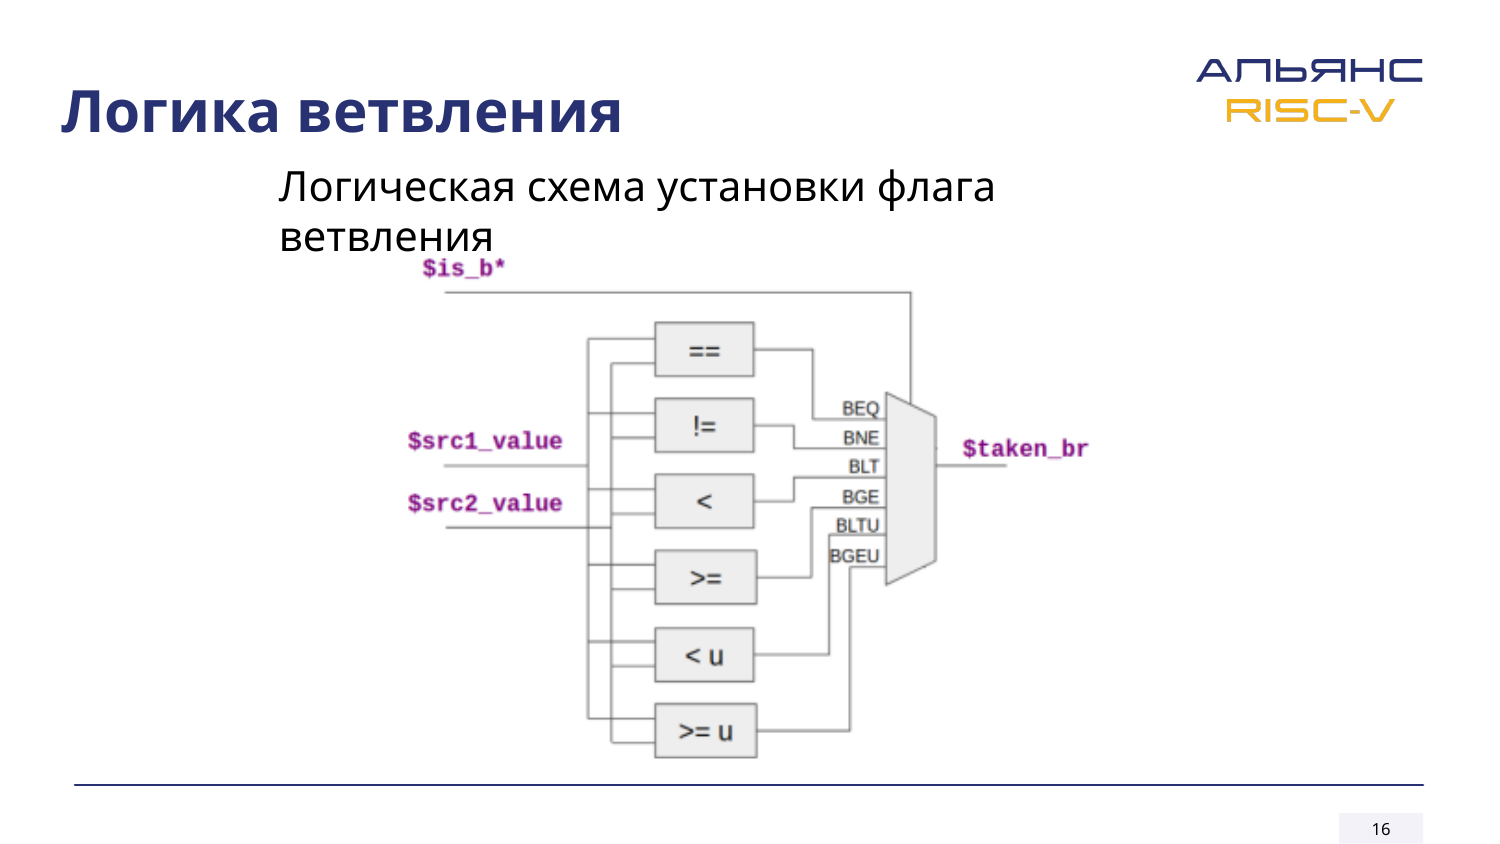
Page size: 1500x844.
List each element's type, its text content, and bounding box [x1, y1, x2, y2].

text_box Логическая схема установки флага ветвления [264, 152, 1236, 268]
picture [382, 244, 1118, 770]
picture [1196, 59, 1423, 122]
title Логика ветвления [46, 58, 1191, 112]
